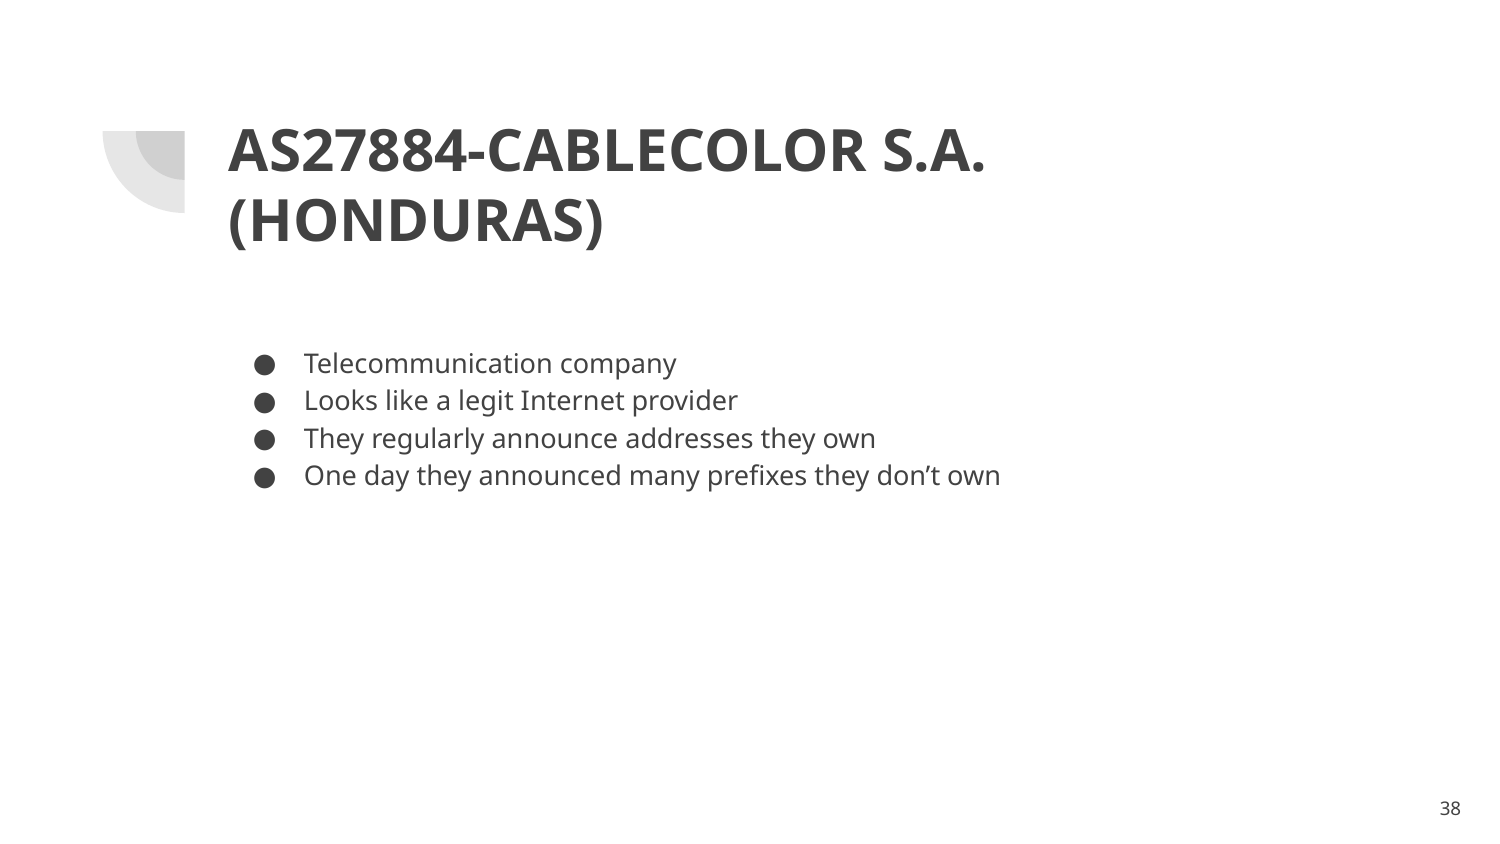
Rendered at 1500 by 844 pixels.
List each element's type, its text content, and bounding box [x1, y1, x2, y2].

title AS27884-CABLECOLOR S.A. (HONDURAS) [213, 98, 1368, 263]
slide_number ‹#› [1386, 777, 1477, 842]
list Telecommunication company Looks like a legit Internet provider They regularly announce addresses they own One day they announced many prefixes they don’t own [213, 326, 1368, 744]
